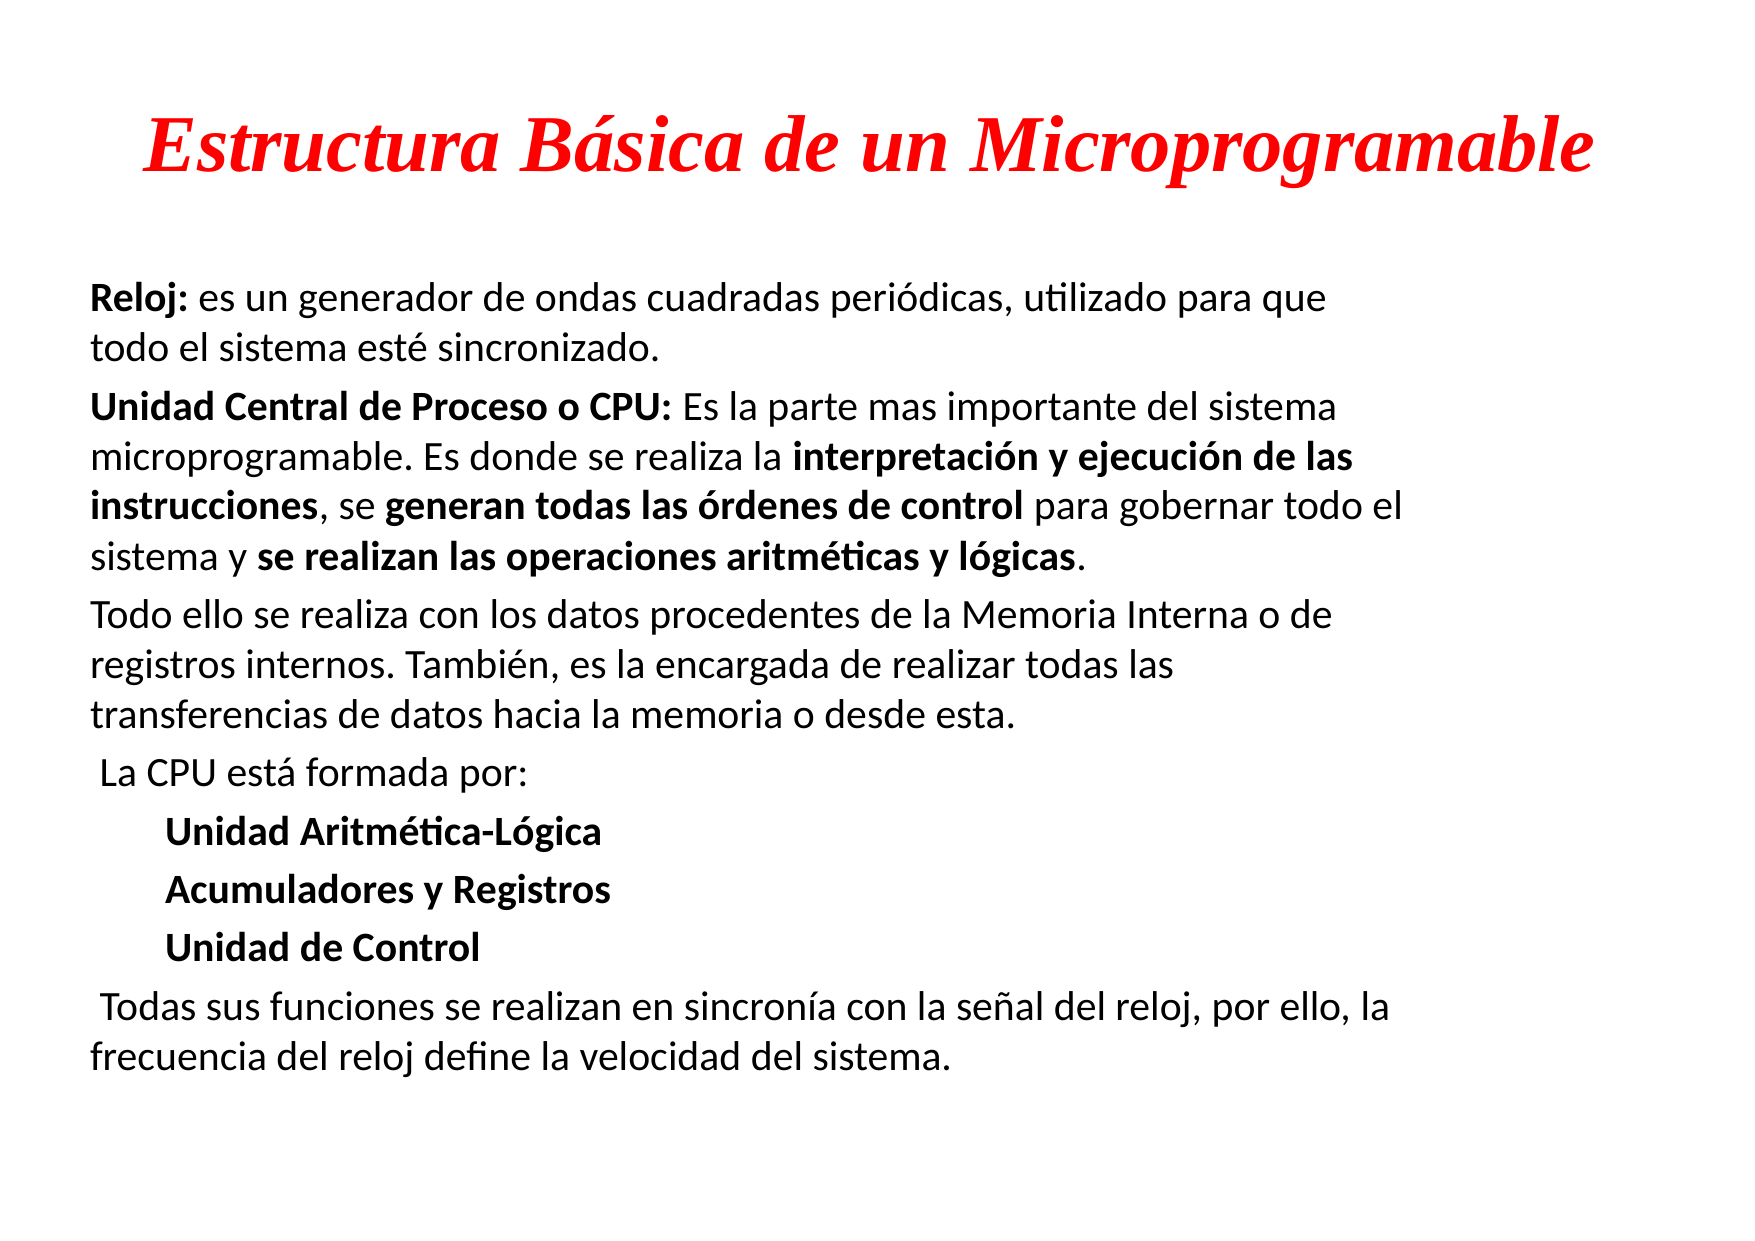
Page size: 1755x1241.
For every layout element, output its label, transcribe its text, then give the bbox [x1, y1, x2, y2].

list Reloj: es un generador de ondas cuadradas periódicas, utilizado para que todo el sistema esté sincronizado. Unidad Central de Proceso o CPU: Es la parte mas importante del sistema microprogramable. Es donde se realiza la interpretación y ejecución de las instrucciones, se generan todas las órdenes de control para gobernar todo el sistema y se realizan las operaciones aritméticas y lógicas. Todo ello se realiza con los datos procedentes de la Memoria Interna o de registros internos. También, es la encargada de realizar todas las transferencias de datos hacia la memoria o desde esta. La CPU está formada por: Unidad Aritmética-Lógica Acumuladores y Registros Unidad de Control Todas sus funciones se realizan en sincronía con la señal del reloj, por ello, la frecuencia del reloj define la velocidad del sistema. [75, 262, 1425, 1158]
title Estructura Básica de un Microprogramable [75, 45, 1665, 233]
